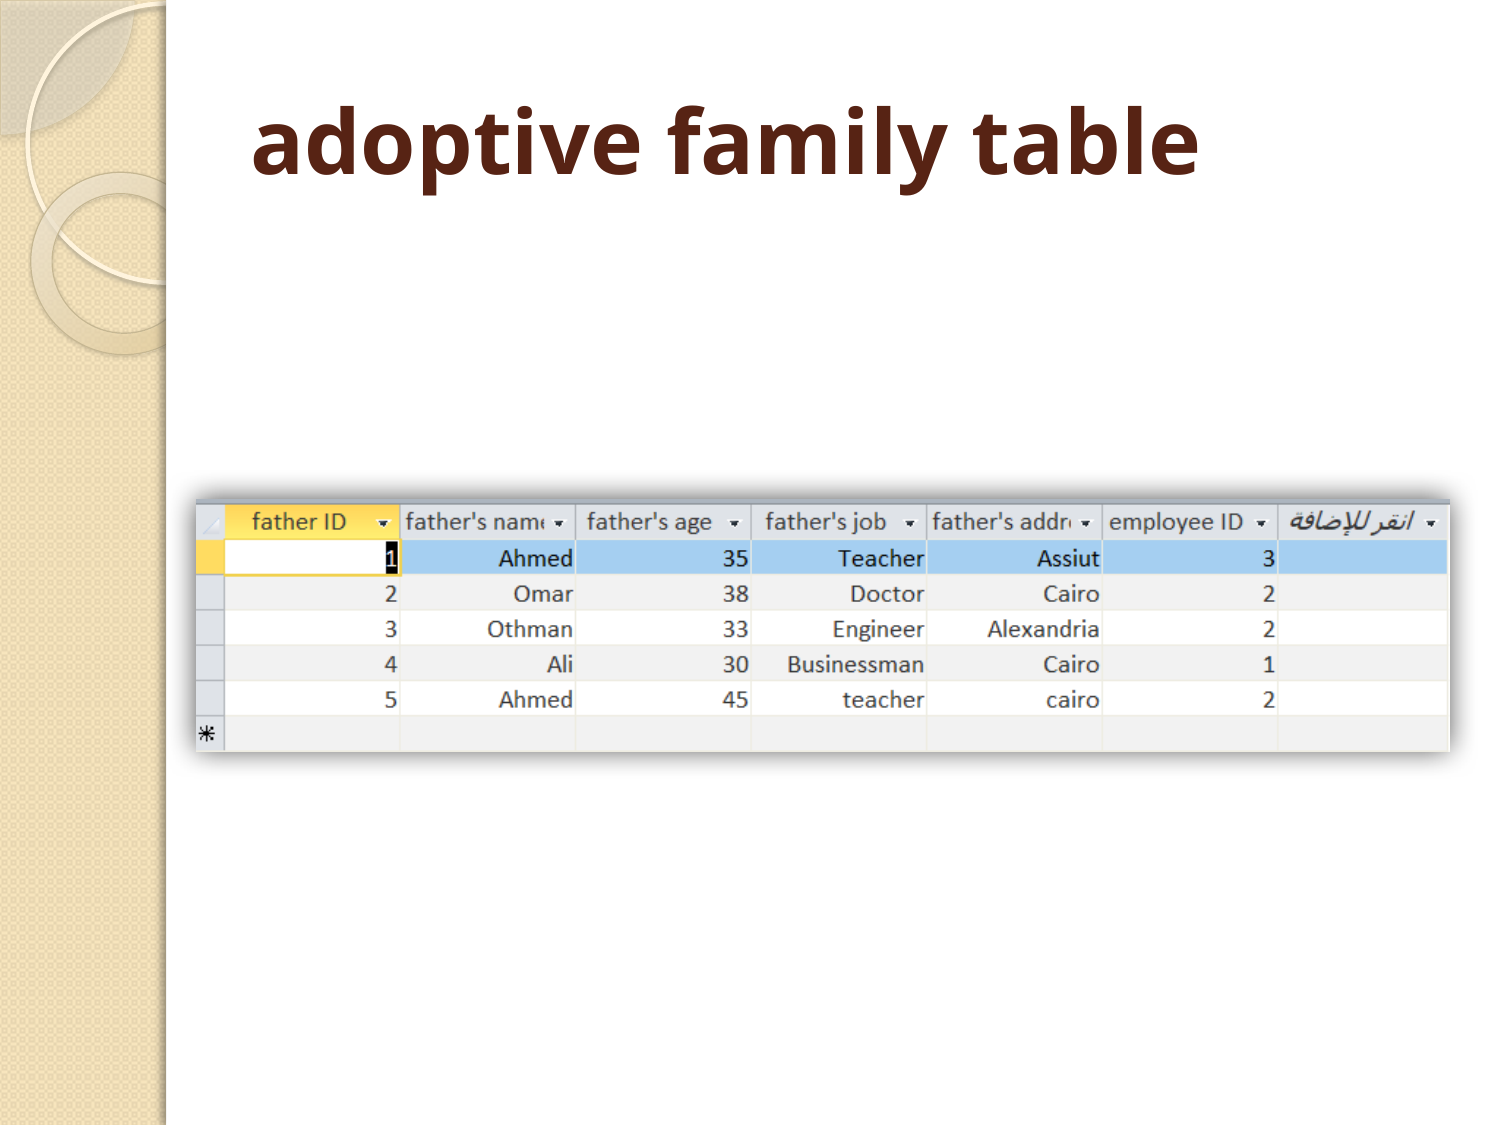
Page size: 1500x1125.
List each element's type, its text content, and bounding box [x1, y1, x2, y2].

title adoptive family table [235, 45, 1466, 233]
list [196, 499, 1451, 752]
